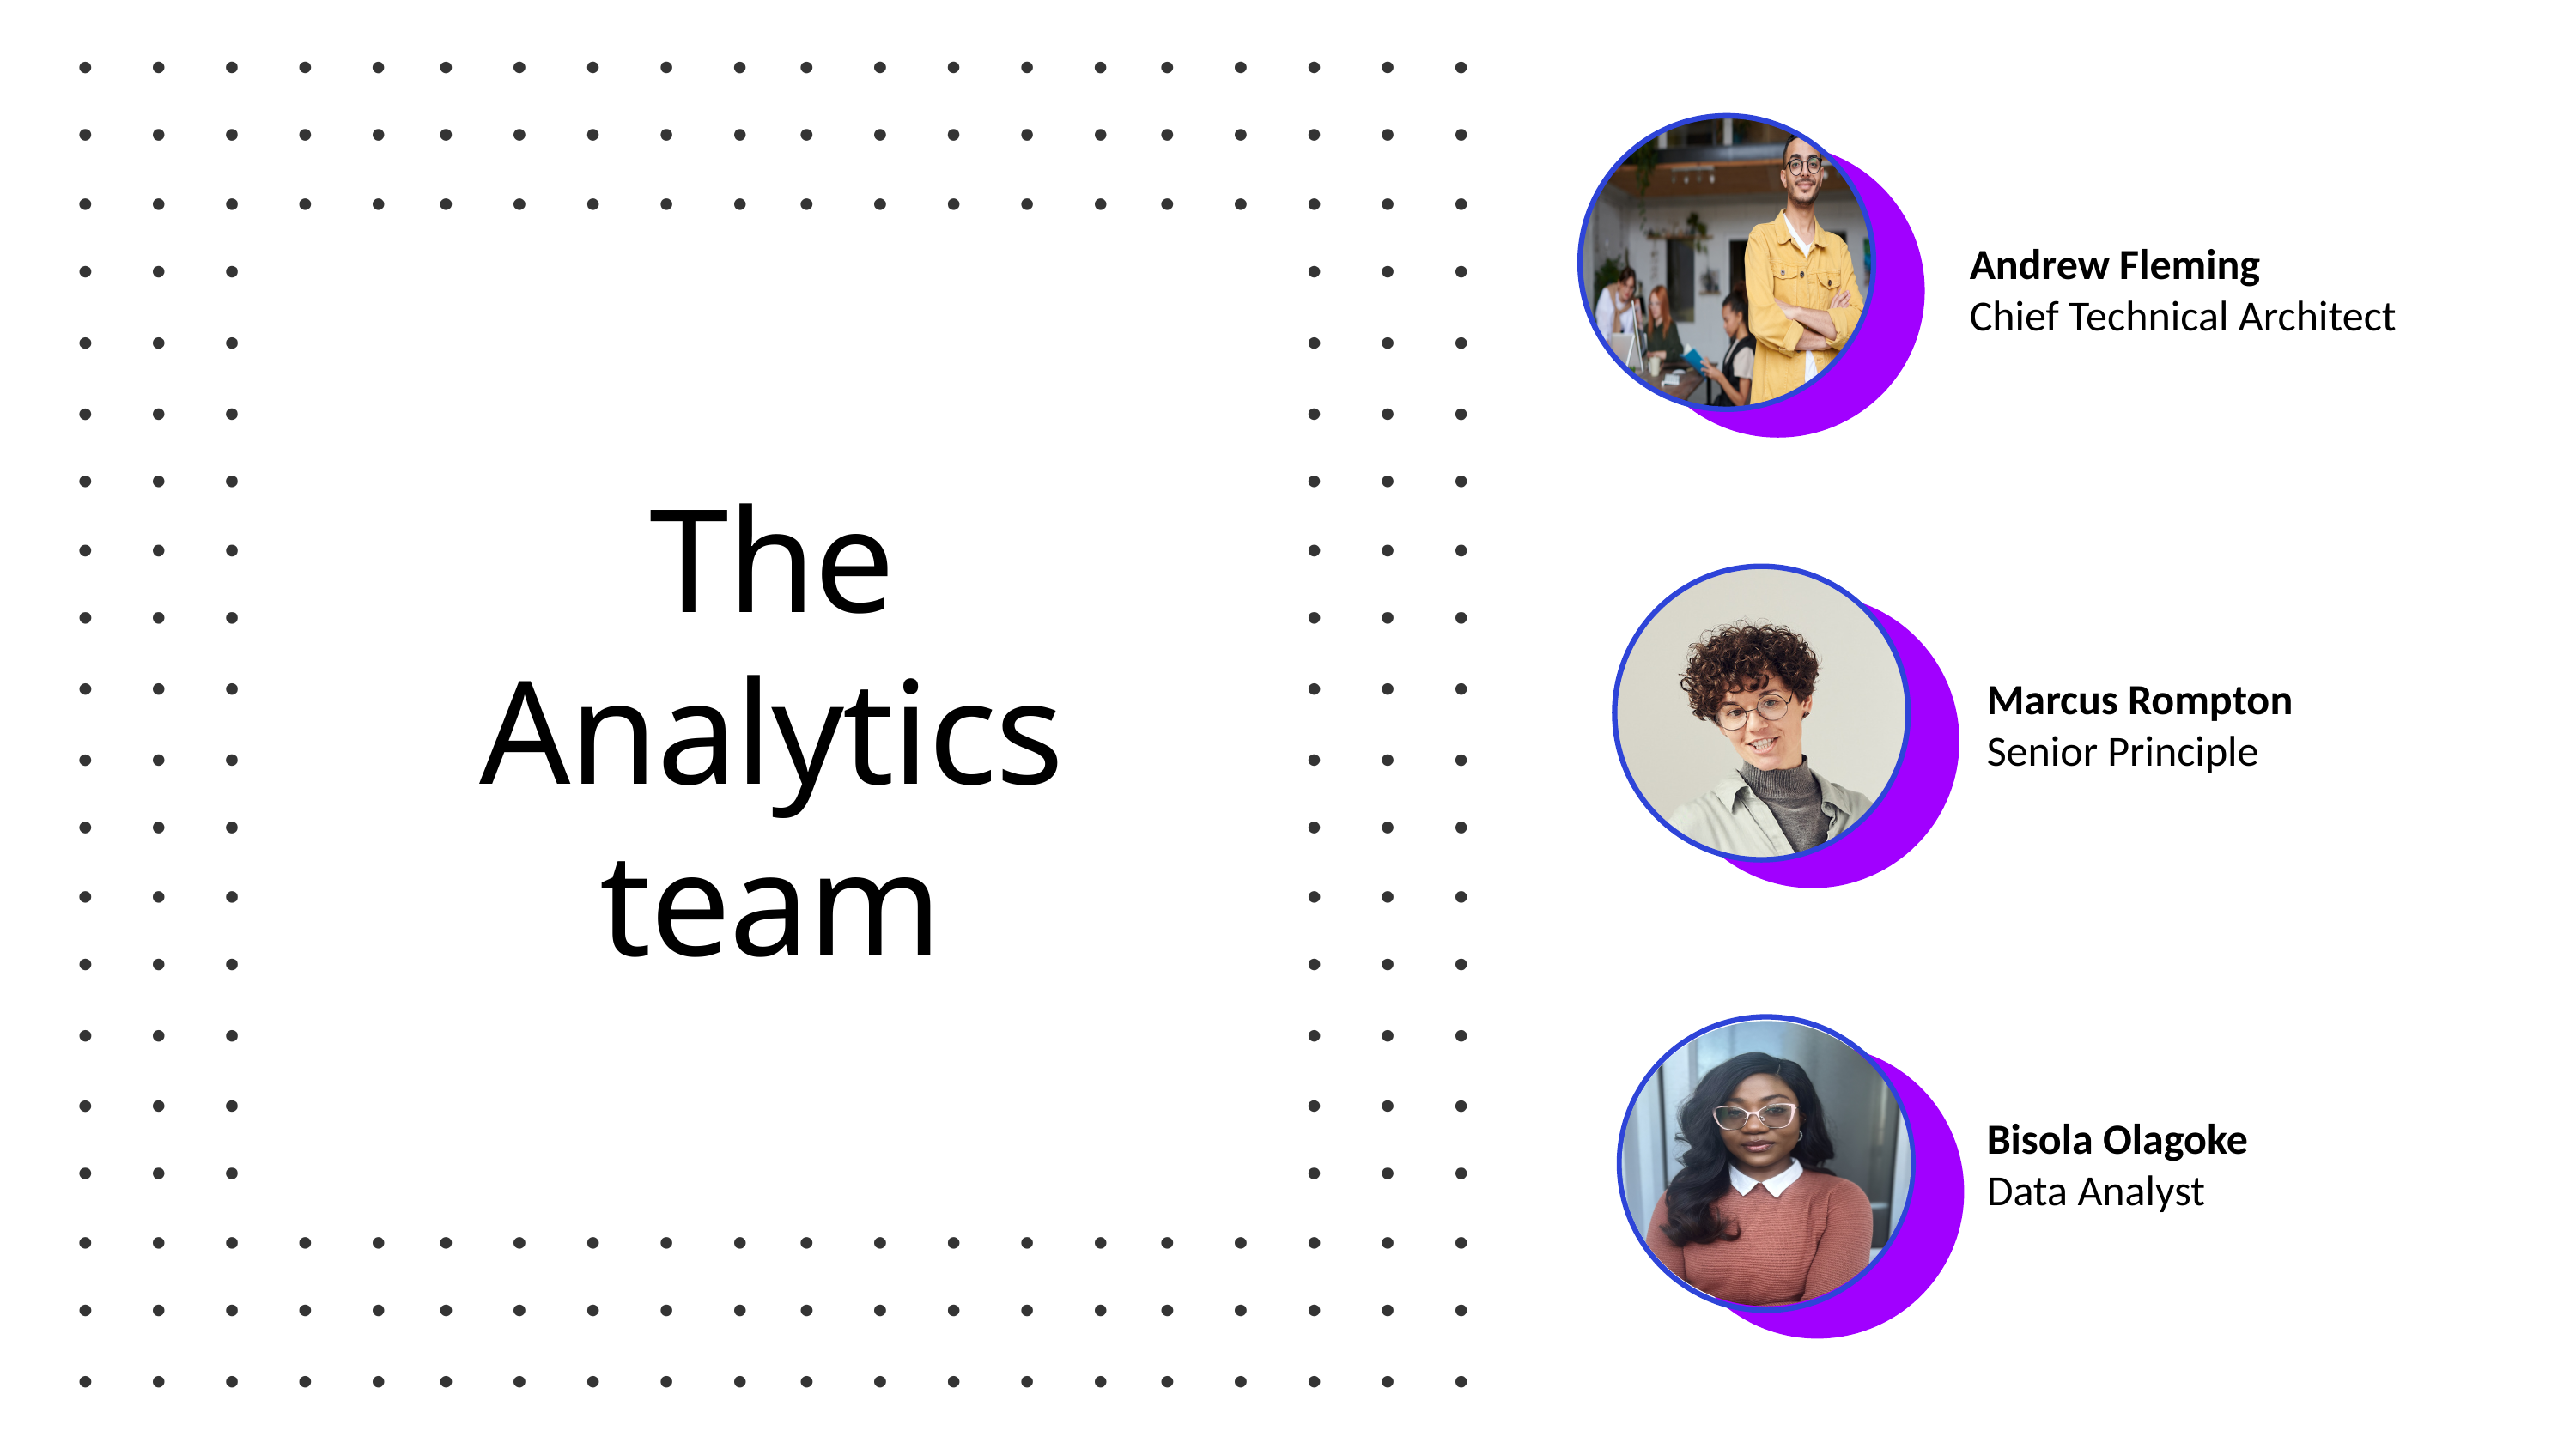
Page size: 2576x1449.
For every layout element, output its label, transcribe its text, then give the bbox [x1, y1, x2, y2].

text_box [1616, 1014, 1965, 1339]
text_box Bisola Olagoke Data Analyst [1974, 1105, 2382, 1221]
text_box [1631, 143, 1925, 438]
text_box Marcus Rompton Senior Principle [1974, 665, 2382, 782]
text_box Andrew Fleming Chief Technical Architect [1956, 229, 2505, 346]
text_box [1665, 594, 1960, 888]
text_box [1573, 109, 1880, 415]
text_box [70, 57, 1472, 1392]
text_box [1607, 563, 1916, 863]
